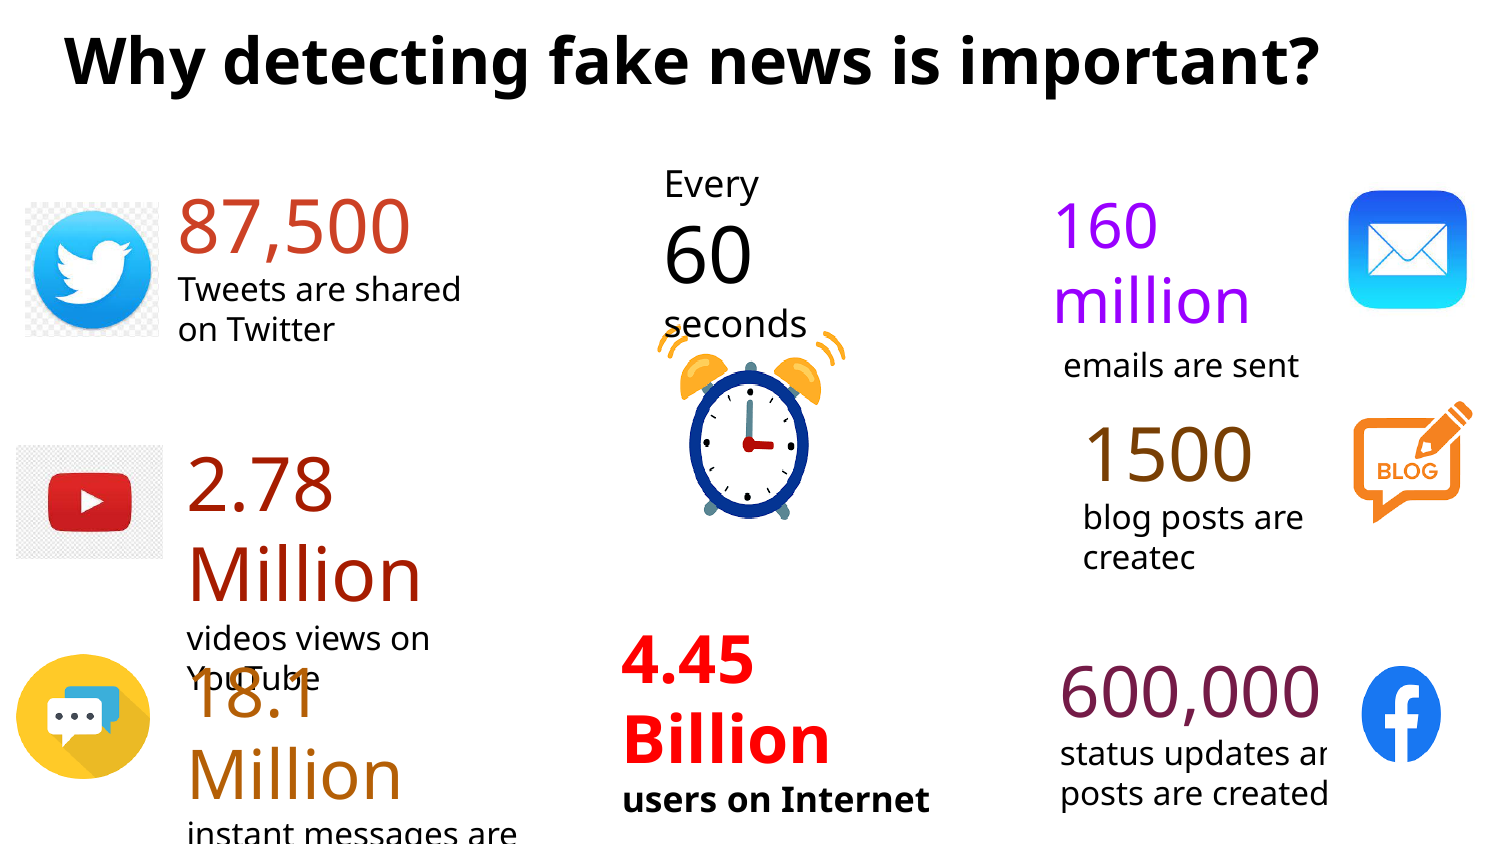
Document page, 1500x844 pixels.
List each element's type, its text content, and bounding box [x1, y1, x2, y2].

picture [1333, 391, 1481, 539]
text_box 18.1 Million instant messages are sent [171, 633, 559, 844]
picture [15, 445, 163, 559]
title Why detecting fake news is important? [49, 5, 1448, 108]
text_box 1500 blog posts are createc [1067, 391, 1365, 592]
text_box 87,500 Tweets are shared on Twitter [162, 163, 506, 364]
text_box 4.45 Billion users on Internet [606, 602, 984, 835]
picture [1327, 657, 1475, 771]
text_box Every 60 seconds [648, 144, 851, 311]
text_box 2.78 Million videos views on YouTube [171, 421, 579, 712]
picture [24, 202, 160, 337]
picture [638, 313, 859, 531]
picture [1340, 182, 1475, 317]
picture [15, 654, 150, 779]
text_box 160 million emails are sent [1037, 171, 1365, 402]
text_box 600,000 status updates and posts are created [1044, 632, 1388, 827]
